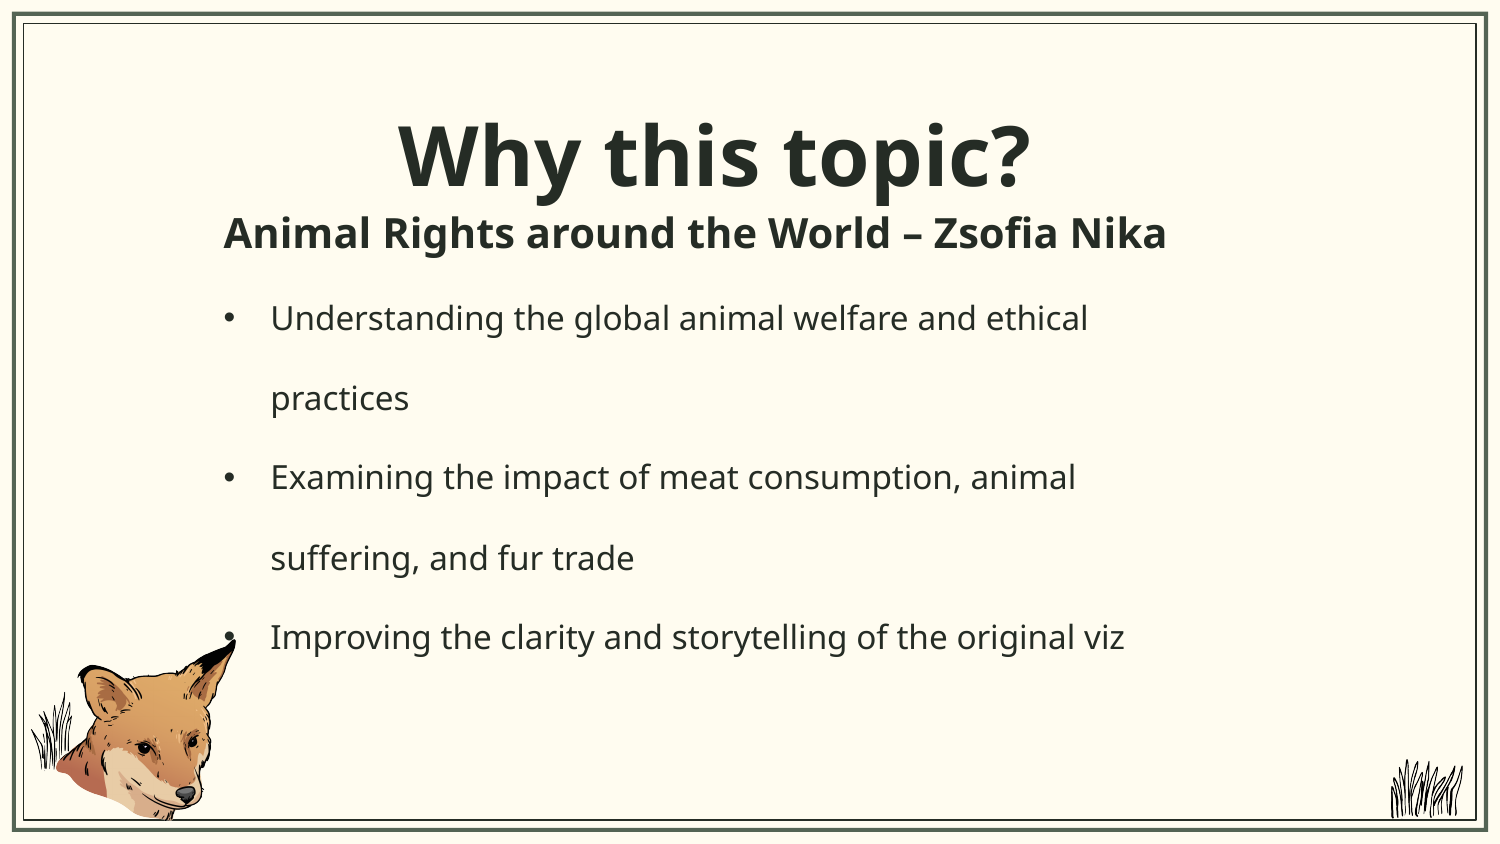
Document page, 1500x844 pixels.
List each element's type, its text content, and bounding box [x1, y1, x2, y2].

picture [30, 638, 236, 822]
picture [1391, 759, 1463, 819]
title Why this topic? [376, 88, 1054, 207]
subtitle Animal Rights around the World – Zsofia Nika Understanding the global animal welfare and ethical practices Examining the impact of meat consumption, animal suffering, and fur trade Improving the clarity and storytelling of the original viz [208, 247, 1222, 610]
